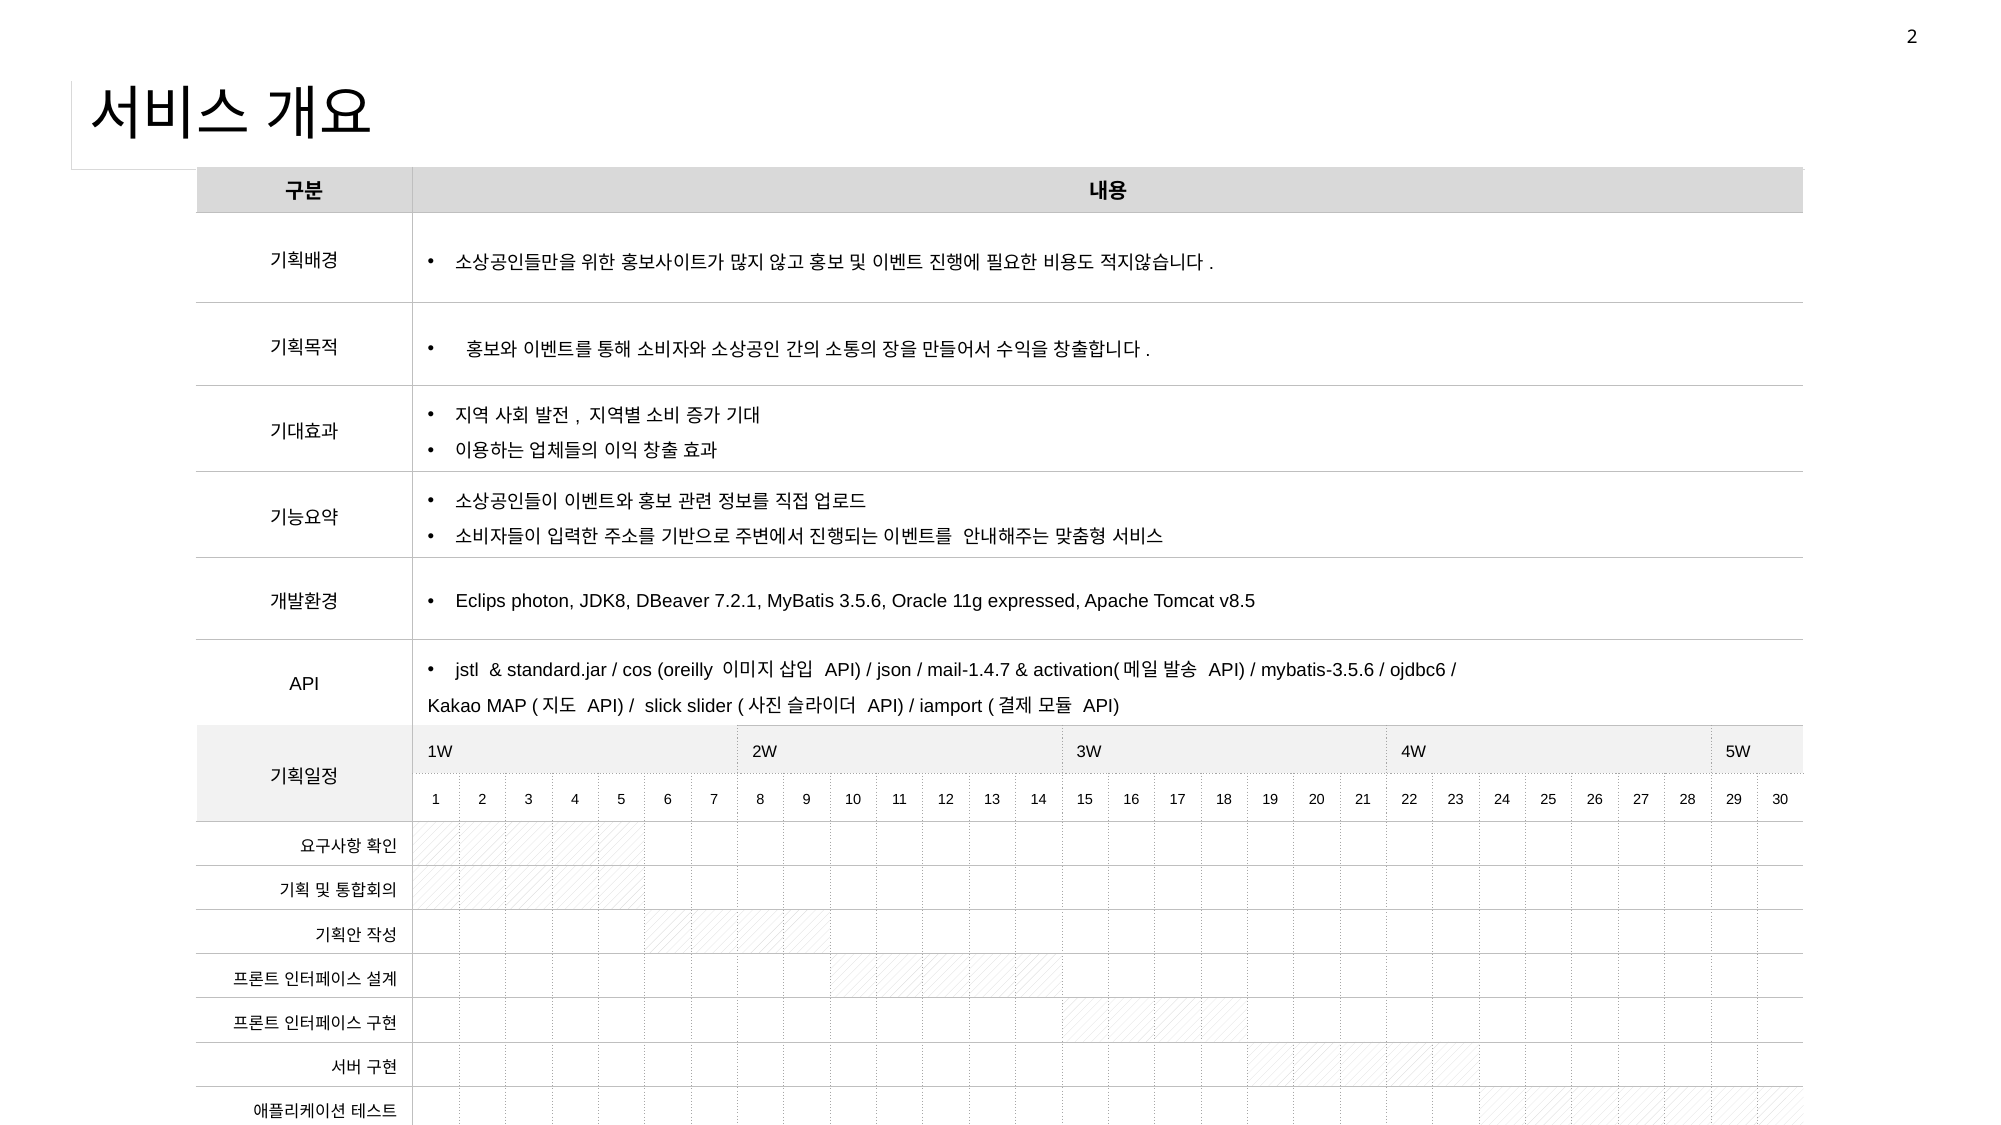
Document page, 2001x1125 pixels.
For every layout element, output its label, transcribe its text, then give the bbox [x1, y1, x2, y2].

table_cell [1201, 822, 1247, 865]
table_cell [923, 866, 969, 909]
table_cell [1757, 866, 1803, 909]
table_cell [876, 910, 923, 953]
table_cell [1618, 954, 1664, 997]
table_cell [1757, 1043, 1803, 1086]
table_cell [969, 910, 1015, 953]
table_cell 4W [1386, 726, 1711, 773]
table_cell 소상공인들이 이벤트와 홍보 관련 정보를 직접 업로드 소비자들이 입력한 주소를 기반으로 주변에서 진행되는 이벤트를 안내해주는 맞춤형 서비스 [413, 472, 1803, 557]
table_header 내용 [413, 167, 1803, 212]
table_cell [1664, 998, 1711, 1042]
table_cell [1015, 910, 1062, 953]
table_cell [737, 1087, 784, 1125]
table_cell [459, 910, 505, 953]
table_cell [1201, 1087, 1247, 1125]
table_cell [876, 954, 923, 997]
table_cell [459, 866, 505, 909]
table_cell [552, 1043, 598, 1086]
table_cell [1479, 822, 1525, 865]
table_cell [784, 998, 830, 1042]
table_cell [1015, 866, 1062, 909]
table_cell [1711, 998, 1757, 1042]
table_cell [1479, 954, 1525, 997]
table_cell [1525, 998, 1572, 1042]
table_cell [645, 1087, 691, 1125]
table_cell 2W [737, 726, 1062, 773]
table_cell [784, 822, 830, 865]
table_cell [830, 1043, 876, 1086]
table_cell 23 [1433, 773, 1479, 821]
table_cell 지역 사회 발전, 지역별 소비 증가 기대 이용하는 업체들의 이익 창출 효과 [413, 386, 1803, 471]
table_cell [1108, 866, 1154, 909]
table_header 구분 [197, 167, 412, 212]
table_cell 개발환경 [197, 558, 412, 639]
table_cell [1340, 1043, 1386, 1086]
table_cell [876, 998, 923, 1042]
table_cell [1664, 910, 1711, 953]
table_cell [1015, 998, 1062, 1042]
table_cell 서버 구현 [197, 1043, 412, 1086]
table_cell [923, 822, 969, 865]
table_cell [1247, 910, 1294, 953]
table_cell 기획일정 [197, 725, 412, 821]
table_cell [645, 866, 691, 909]
table_cell [1711, 866, 1757, 909]
table_cell [1340, 866, 1386, 909]
table_cell [1108, 822, 1154, 865]
table_cell [1062, 910, 1108, 953]
table_cell [830, 998, 876, 1042]
table_cell [645, 822, 691, 865]
table_cell [413, 998, 459, 1042]
table_cell [1525, 822, 1572, 865]
table_cell [413, 910, 459, 953]
table_cell [1664, 866, 1711, 909]
table_cell [923, 910, 969, 953]
table_cell [552, 866, 598, 909]
table_cell [1525, 910, 1572, 953]
table_cell 14 [1015, 773, 1062, 821]
table_cell [552, 822, 598, 865]
table_cell 3 [505, 773, 552, 821]
table_cell 10 [830, 773, 876, 821]
table_cell jstl & standard.jar / cos (oreilly 이미지 삽입 API) / json / mail-1.4.7 & activation(메일 발송 API) / mybatis-3.5.6 / ojdbc6 / Kakao MAP (지도 API) / slick slider (사진 슬라이더 API) / iamport (결제 모듈 API) [413, 640, 1803, 725]
table_cell [1247, 1087, 1294, 1125]
table_cell [1525, 1043, 1572, 1086]
table_cell [969, 998, 1015, 1042]
table_cell 기획배경 [197, 213, 412, 302]
table_cell [1525, 954, 1572, 997]
table_cell [969, 1087, 1015, 1125]
table_cell [1154, 954, 1201, 997]
table_cell [1433, 1087, 1479, 1125]
table_cell 15 [1062, 773, 1108, 821]
table_cell [1340, 910, 1386, 953]
table_cell [923, 1087, 969, 1125]
table_cell [1618, 998, 1664, 1042]
table_cell [1572, 1043, 1618, 1086]
table_cell [598, 1087, 645, 1125]
table_cell [645, 998, 691, 1042]
table_cell [737, 954, 784, 997]
table_cell [413, 1087, 459, 1125]
table_cell [737, 822, 784, 865]
table_cell [1201, 910, 1247, 953]
table_cell 요구사항 확인 [197, 822, 412, 865]
table_cell [1433, 1043, 1479, 1086]
table_cell [1062, 1087, 1108, 1125]
table_cell [1201, 1043, 1247, 1086]
table_cell [876, 866, 923, 909]
table_cell [1247, 954, 1294, 997]
table_cell 8 [737, 773, 784, 821]
table_cell [1525, 866, 1572, 909]
table_cell [691, 998, 737, 1042]
table_cell [1711, 822, 1757, 865]
table_cell [1757, 998, 1803, 1042]
table_cell [505, 910, 552, 953]
table_cell [737, 910, 784, 953]
table_cell [1525, 1087, 1572, 1125]
table_cell [691, 1043, 737, 1086]
table_cell [1664, 822, 1711, 865]
table_cell [1386, 822, 1433, 865]
table_cell [1572, 866, 1618, 909]
table_cell [923, 1043, 969, 1086]
table_cell [969, 822, 1015, 865]
table_cell [1108, 998, 1154, 1042]
table_cell [505, 954, 552, 997]
table_cell [1479, 1043, 1525, 1086]
table_cell [1711, 1043, 1757, 1086]
table_cell [691, 910, 737, 953]
table_cell [1386, 910, 1433, 953]
table_cell [1386, 1087, 1433, 1125]
table_cell 프론트 인터페이스 설계 [197, 954, 412, 997]
table_cell [552, 954, 598, 997]
table_cell [505, 1043, 552, 1086]
table_cell [1154, 998, 1201, 1042]
table_cell [691, 822, 737, 865]
table_cell [1015, 1087, 1062, 1125]
table_cell [552, 1087, 598, 1125]
table_cell [1757, 1087, 1803, 1125]
table_cell 27 [1618, 773, 1664, 821]
table_cell [645, 1043, 691, 1086]
table_cell [1757, 822, 1803, 865]
table_cell [1340, 998, 1386, 1042]
table_cell [1479, 1087, 1525, 1125]
table_cell [830, 822, 876, 865]
table_cell 20 [1294, 773, 1340, 821]
table_cell 1W [413, 725, 737, 773]
table_cell 13 [969, 773, 1015, 821]
table_cell [923, 998, 969, 1042]
table_cell [459, 998, 505, 1042]
table_cell 29 [1711, 773, 1757, 821]
table_cell [1479, 866, 1525, 909]
table_cell [1711, 954, 1757, 997]
table_cell [1247, 1043, 1294, 1086]
table_cell 기대효과 [197, 386, 412, 471]
text_box 2 [1892, 17, 2000, 58]
table_cell [691, 954, 737, 997]
table_cell [1433, 866, 1479, 909]
table_cell [1294, 1087, 1340, 1125]
table_cell [784, 910, 830, 953]
table_cell [737, 998, 784, 1042]
table_cell [1294, 866, 1340, 909]
table_cell [1433, 998, 1479, 1042]
table_cell 22 [1386, 773, 1433, 821]
table_cell [1618, 866, 1664, 909]
table_cell 26 [1572, 773, 1618, 821]
table_cell [1386, 998, 1433, 1042]
table_cell [1757, 910, 1803, 953]
table_cell 기획안 작성 [197, 910, 412, 953]
table_cell 5W [1711, 726, 1803, 773]
table_cell [1015, 822, 1062, 865]
table_cell 소상공인들만을 위한 홍보사이트가 많지 않고 홍보 및 이벤트 진행에 필요한 비용도 적지않습니다. [413, 213, 1803, 302]
table_cell 기획목적 [197, 303, 412, 385]
table_cell 프론트 인터페이스 구현 [197, 998, 412, 1042]
table_cell [1154, 1043, 1201, 1086]
table_cell 2 [459, 773, 505, 821]
table_cell 16 [1108, 773, 1154, 821]
table_cell [691, 1087, 737, 1125]
table_cell [1201, 954, 1247, 997]
table_cell [1108, 910, 1154, 953]
table_cell 19 [1247, 773, 1294, 821]
table_cell [1572, 910, 1618, 953]
table_cell [1340, 1087, 1386, 1125]
table_cell [784, 954, 830, 997]
table_cell [1294, 822, 1340, 865]
table_cell [737, 866, 784, 909]
table_cell [1572, 954, 1618, 997]
table_cell [1618, 822, 1664, 865]
table_cell 1 [413, 773, 459, 821]
table_cell [1433, 910, 1479, 953]
table_cell [1572, 1087, 1618, 1125]
table_cell [1062, 822, 1108, 865]
table_cell [552, 910, 598, 953]
table_cell [459, 1043, 505, 1086]
table_cell 기획 및 통합회의 [197, 866, 412, 909]
table_cell [1062, 954, 1108, 997]
title 서비스 개요 [74, 61, 1949, 162]
table_cell [1108, 1043, 1154, 1086]
table_cell [598, 1043, 645, 1086]
table_cell [1201, 998, 1247, 1042]
table_cell 18 [1201, 773, 1247, 821]
table_cell [1711, 1087, 1757, 1125]
table_cell [1294, 1043, 1340, 1086]
table_cell [1433, 822, 1479, 865]
table_cell 6 [645, 773, 691, 821]
table_cell [645, 910, 691, 953]
table_cell [413, 1043, 459, 1086]
table_cell [1294, 998, 1340, 1042]
table_cell [1386, 1043, 1433, 1086]
table_cell 25 [1525, 773, 1572, 821]
table_cell 21 [1340, 773, 1386, 821]
table_cell [598, 910, 645, 953]
table_cell [598, 954, 645, 997]
table_cell [1062, 1043, 1108, 1086]
table_cell [969, 1043, 1015, 1086]
table_cell [830, 954, 876, 997]
table_cell [784, 1087, 830, 1125]
table_cell [1294, 910, 1340, 953]
table_cell [1340, 954, 1386, 997]
table_cell [969, 954, 1015, 997]
table_cell [969, 866, 1015, 909]
table_cell [1479, 910, 1525, 953]
table_cell 30 [1757, 773, 1803, 821]
table_cell [459, 822, 505, 865]
table_cell [1154, 822, 1201, 865]
table_cell [459, 954, 505, 997]
table_cell [737, 1043, 784, 1086]
table_cell [784, 1043, 830, 1086]
table_cell [876, 1087, 923, 1125]
table_cell API [197, 640, 412, 725]
table_cell 9 [784, 773, 830, 821]
table_cell [1618, 1087, 1664, 1125]
table_cell [1386, 866, 1433, 909]
table_cell [1062, 998, 1108, 1042]
table_cell 24 [1479, 773, 1525, 821]
table_cell [1664, 954, 1711, 997]
table_cell 11 [876, 773, 923, 821]
table_cell [1154, 1087, 1201, 1125]
table_cell [1572, 998, 1618, 1042]
table_cell [413, 822, 459, 865]
table_cell 4 [552, 773, 598, 821]
table_cell [1062, 866, 1108, 909]
table_cell 5 [598, 773, 645, 821]
table_cell [830, 866, 876, 909]
table_cell [1015, 1043, 1062, 1086]
table_cell [1664, 1043, 1711, 1086]
table_cell [1294, 954, 1340, 997]
table_cell [645, 954, 691, 997]
table_cell 애플리케이션 테스트 [197, 1087, 412, 1125]
table_cell [1247, 998, 1294, 1042]
table_cell 12 [923, 773, 969, 821]
table_cell [923, 954, 969, 997]
table_cell [552, 998, 598, 1042]
table_cell [598, 998, 645, 1042]
table_cell [459, 1087, 505, 1125]
table_cell [505, 998, 552, 1042]
table_cell [1572, 822, 1618, 865]
table_cell [830, 1087, 876, 1125]
table_cell [413, 866, 459, 909]
table_cell [691, 866, 737, 909]
table_cell [505, 822, 552, 865]
table_cell Eclips photon, JDK8, DBeaver 7.2.1, MyBatis 3.5.6, Oracle 11g expressed, Apache Tomcat v8.5 [413, 558, 1803, 639]
table_cell [876, 1043, 923, 1086]
table_cell [1711, 910, 1757, 953]
table_cell [1664, 1087, 1711, 1125]
table_cell [1386, 954, 1433, 997]
table_cell [1108, 1087, 1154, 1125]
table_cell [1247, 822, 1294, 865]
table_cell [1247, 866, 1294, 909]
table_cell [1757, 954, 1803, 997]
table_cell [1618, 910, 1664, 953]
table_cell [1618, 1043, 1664, 1086]
table_cell 홍보와 이벤트를 통해 소비자와 소상공인 간의 소통의 장을 만들어서 수익을 창출합니다. [413, 303, 1803, 385]
table_cell [784, 866, 830, 909]
table_cell [830, 910, 876, 953]
table_cell 3W [1062, 726, 1386, 773]
table_cell [413, 954, 459, 997]
table_cell [1108, 954, 1154, 997]
table_cell 기능요약 [197, 472, 412, 557]
table_cell [1201, 866, 1247, 909]
table_cell [505, 1087, 552, 1125]
table_cell [876, 822, 923, 865]
table_cell [1479, 998, 1525, 1042]
table_cell 7 [691, 773, 737, 821]
table_cell [505, 866, 552, 909]
table_cell [1015, 954, 1062, 997]
table_cell [598, 866, 645, 909]
table_cell [1154, 910, 1201, 953]
table_cell 28 [1664, 773, 1711, 821]
table_cell [598, 822, 645, 865]
table_cell [1433, 954, 1479, 997]
table_cell [1154, 866, 1201, 909]
table_cell 17 [1154, 773, 1201, 821]
table_cell [1340, 822, 1386, 865]
